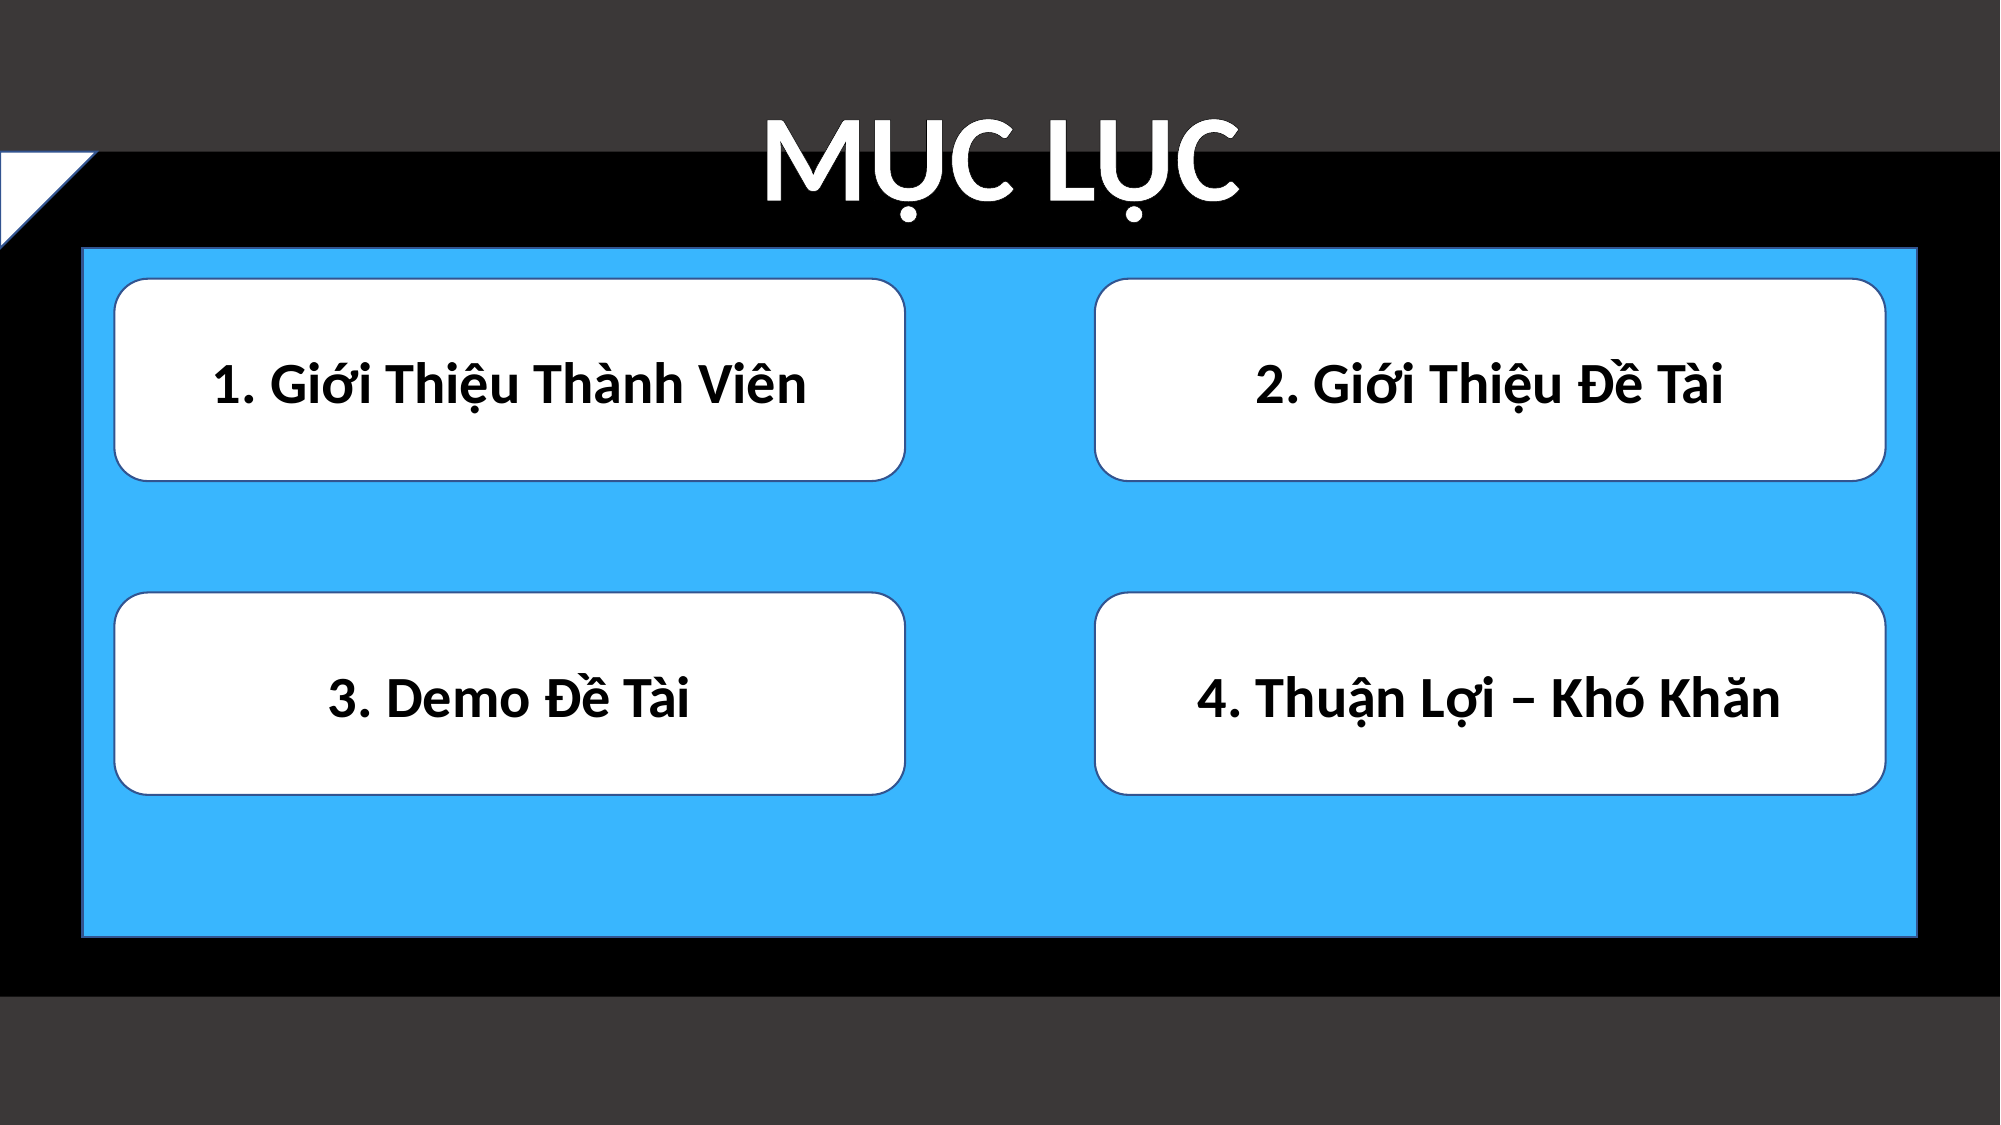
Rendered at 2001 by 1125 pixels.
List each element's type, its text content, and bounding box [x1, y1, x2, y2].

text_box MỤC LỤC [743, 68, 1257, 151]
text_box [0, 151, 2000, 997]
